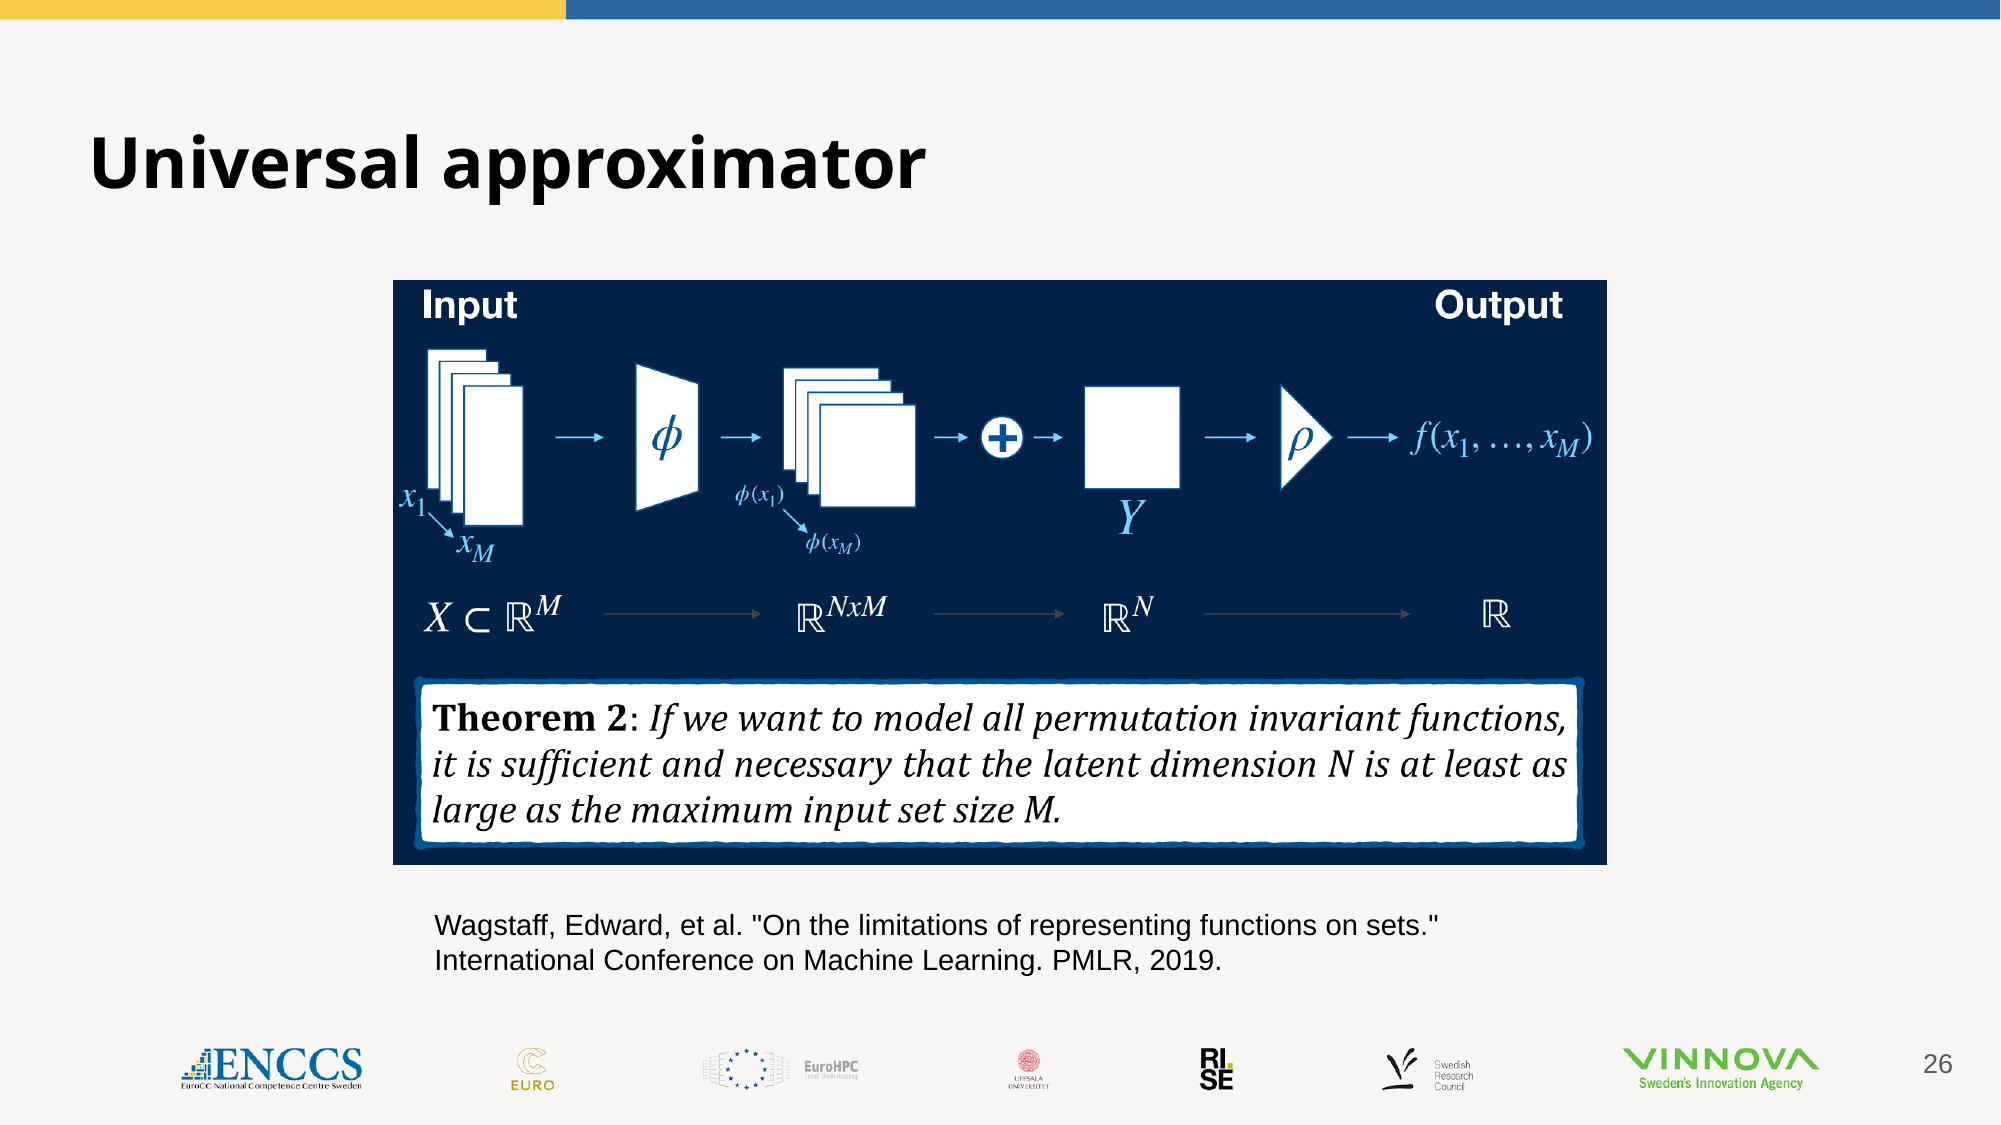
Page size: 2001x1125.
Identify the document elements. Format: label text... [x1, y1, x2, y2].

picture [0, 0, 2001, 1125]
slide_number 26 [1853, 1019, 1974, 1106]
title Universal approximator [68, 97, 1932, 223]
text_box Wagstaff, Edward, et al. "On the limitations of representing functions on sets." International Conference on Machine Learning. PMLR, 2019. [419, 891, 1581, 992]
